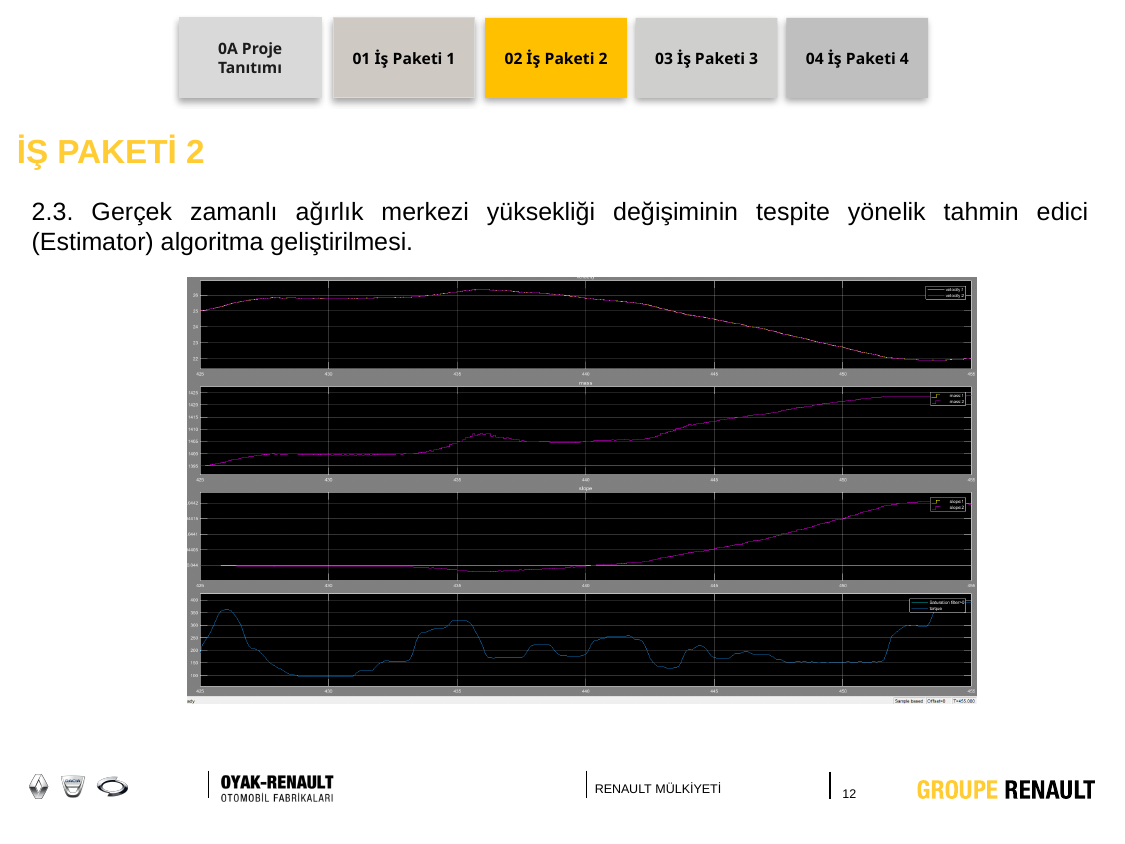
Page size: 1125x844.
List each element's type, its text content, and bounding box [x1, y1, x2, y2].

picture [221, 774, 334, 802]
picture [29, 774, 128, 799]
text_box İŞ PAKETİ 2 [5, 97, 1080, 176]
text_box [178, 17, 929, 99]
picture [186, 276, 977, 704]
text_box 2.3. Gerçek zamanlı ağırlık merkezi yüksekliği değişiminin tespite yönelik tahmin edici (Estimator) algoritma geliştirilmesi. [16, 188, 1105, 264]
